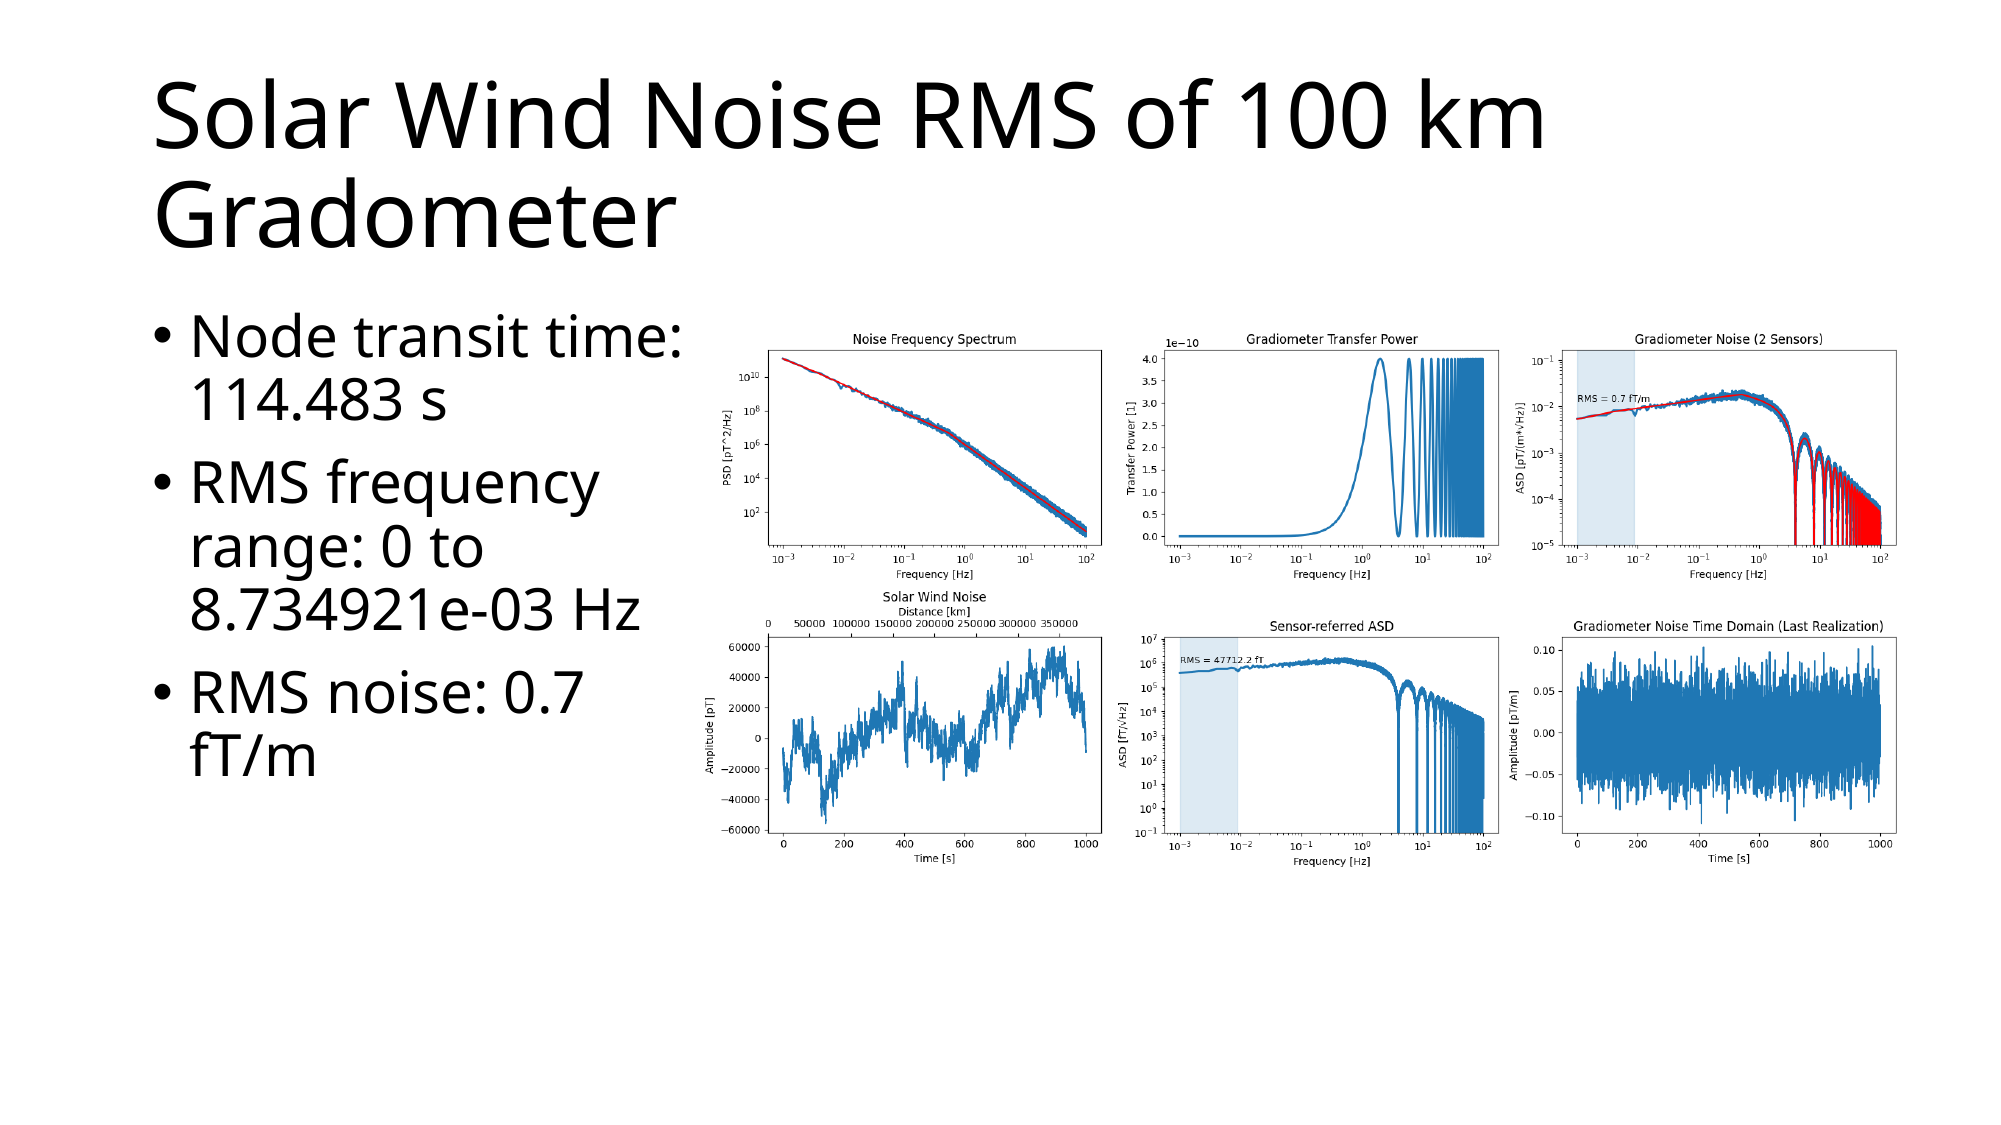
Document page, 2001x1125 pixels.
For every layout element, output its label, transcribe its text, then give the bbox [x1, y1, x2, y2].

title Solar Wind Noise RMS of 100 km Gradometer [137, 59, 1863, 278]
list Node transit time: 114.483 s RMS frequency range: 0 to 8.734921e-03 Hz RMS noise: 0.7 fT/m [137, 299, 720, 1014]
picture [703, 325, 1905, 876]
